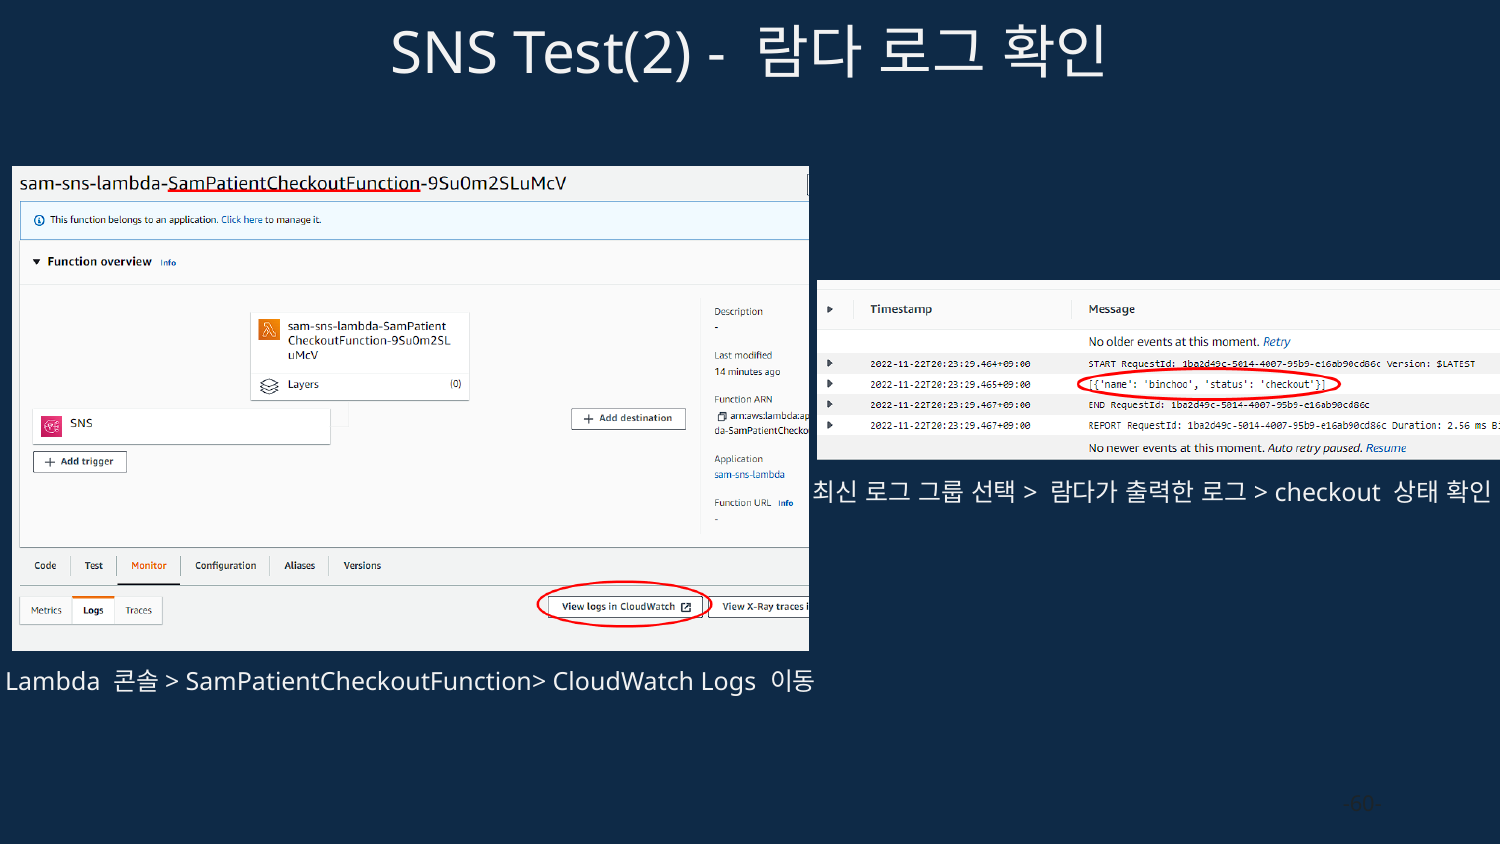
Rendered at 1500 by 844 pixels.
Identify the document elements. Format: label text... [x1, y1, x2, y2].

slide_number -60- [1059, 782, 1397, 828]
text_box SNS Test(2) - 람다 로그 확인 [118, 0, 1382, 94]
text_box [520, 280, 1500, 556]
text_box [0, 165, 1043, 746]
